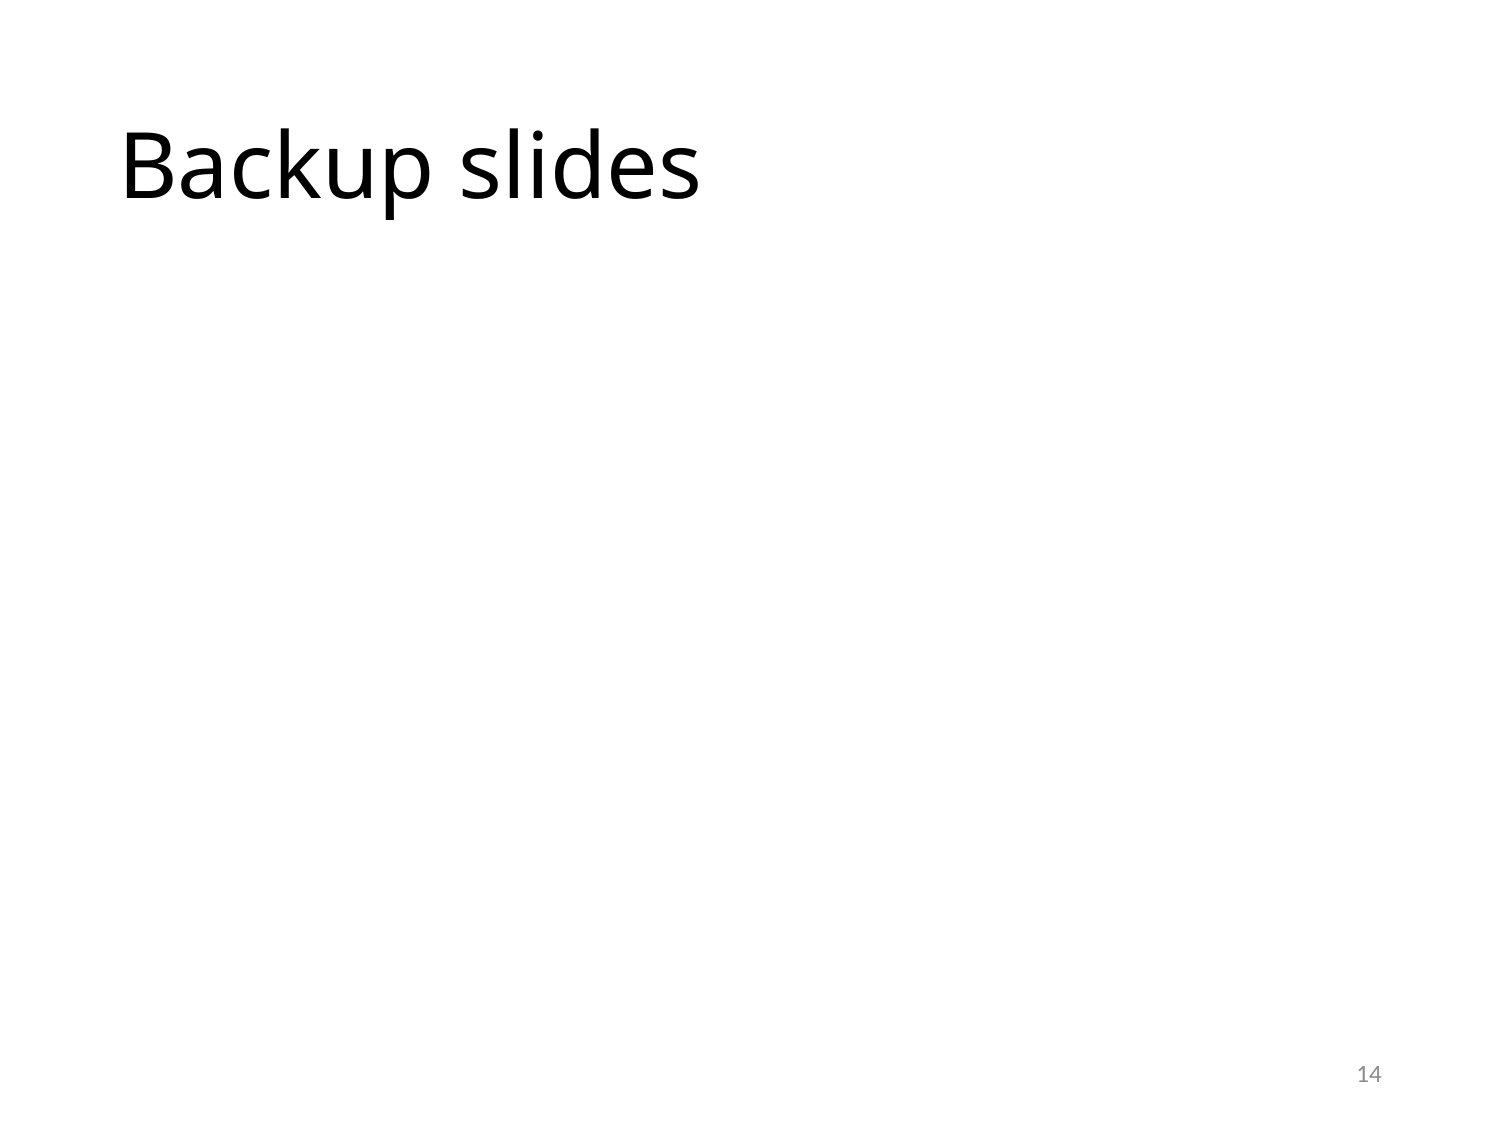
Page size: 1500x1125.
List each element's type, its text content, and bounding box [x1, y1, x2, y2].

slide_number 14 [1059, 1042, 1397, 1103]
title Backup slides [103, 59, 1397, 278]
